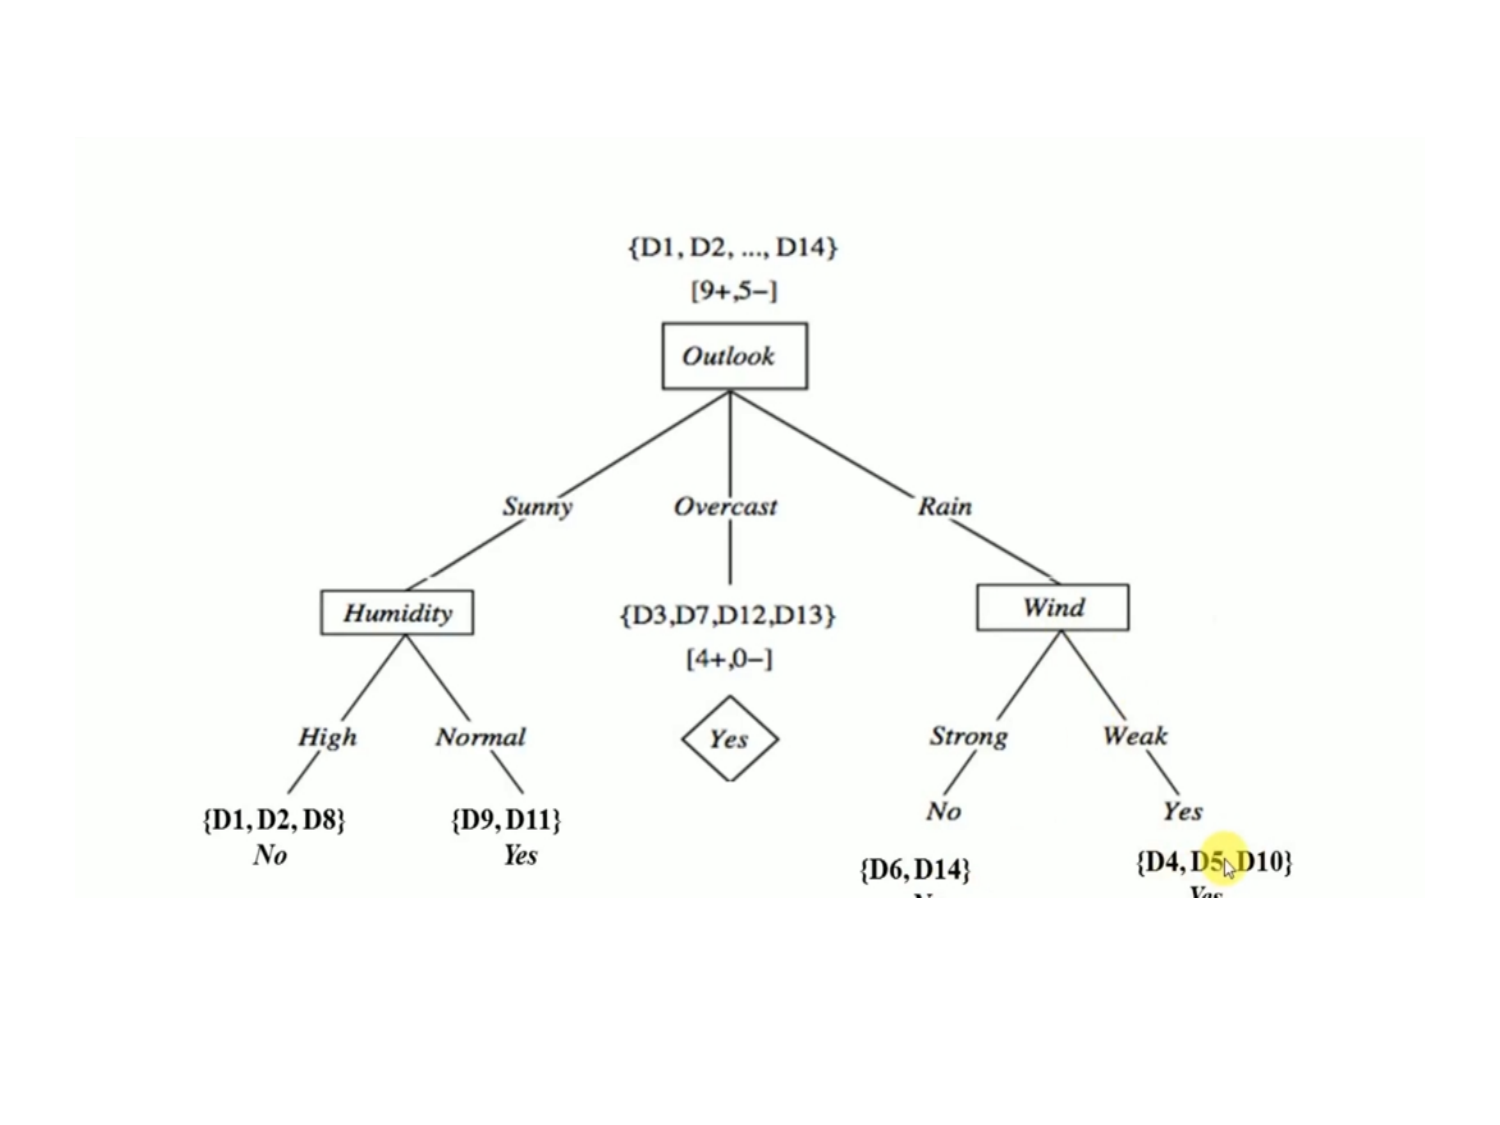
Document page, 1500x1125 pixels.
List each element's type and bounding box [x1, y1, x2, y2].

picture [74, 137, 1425, 898]
